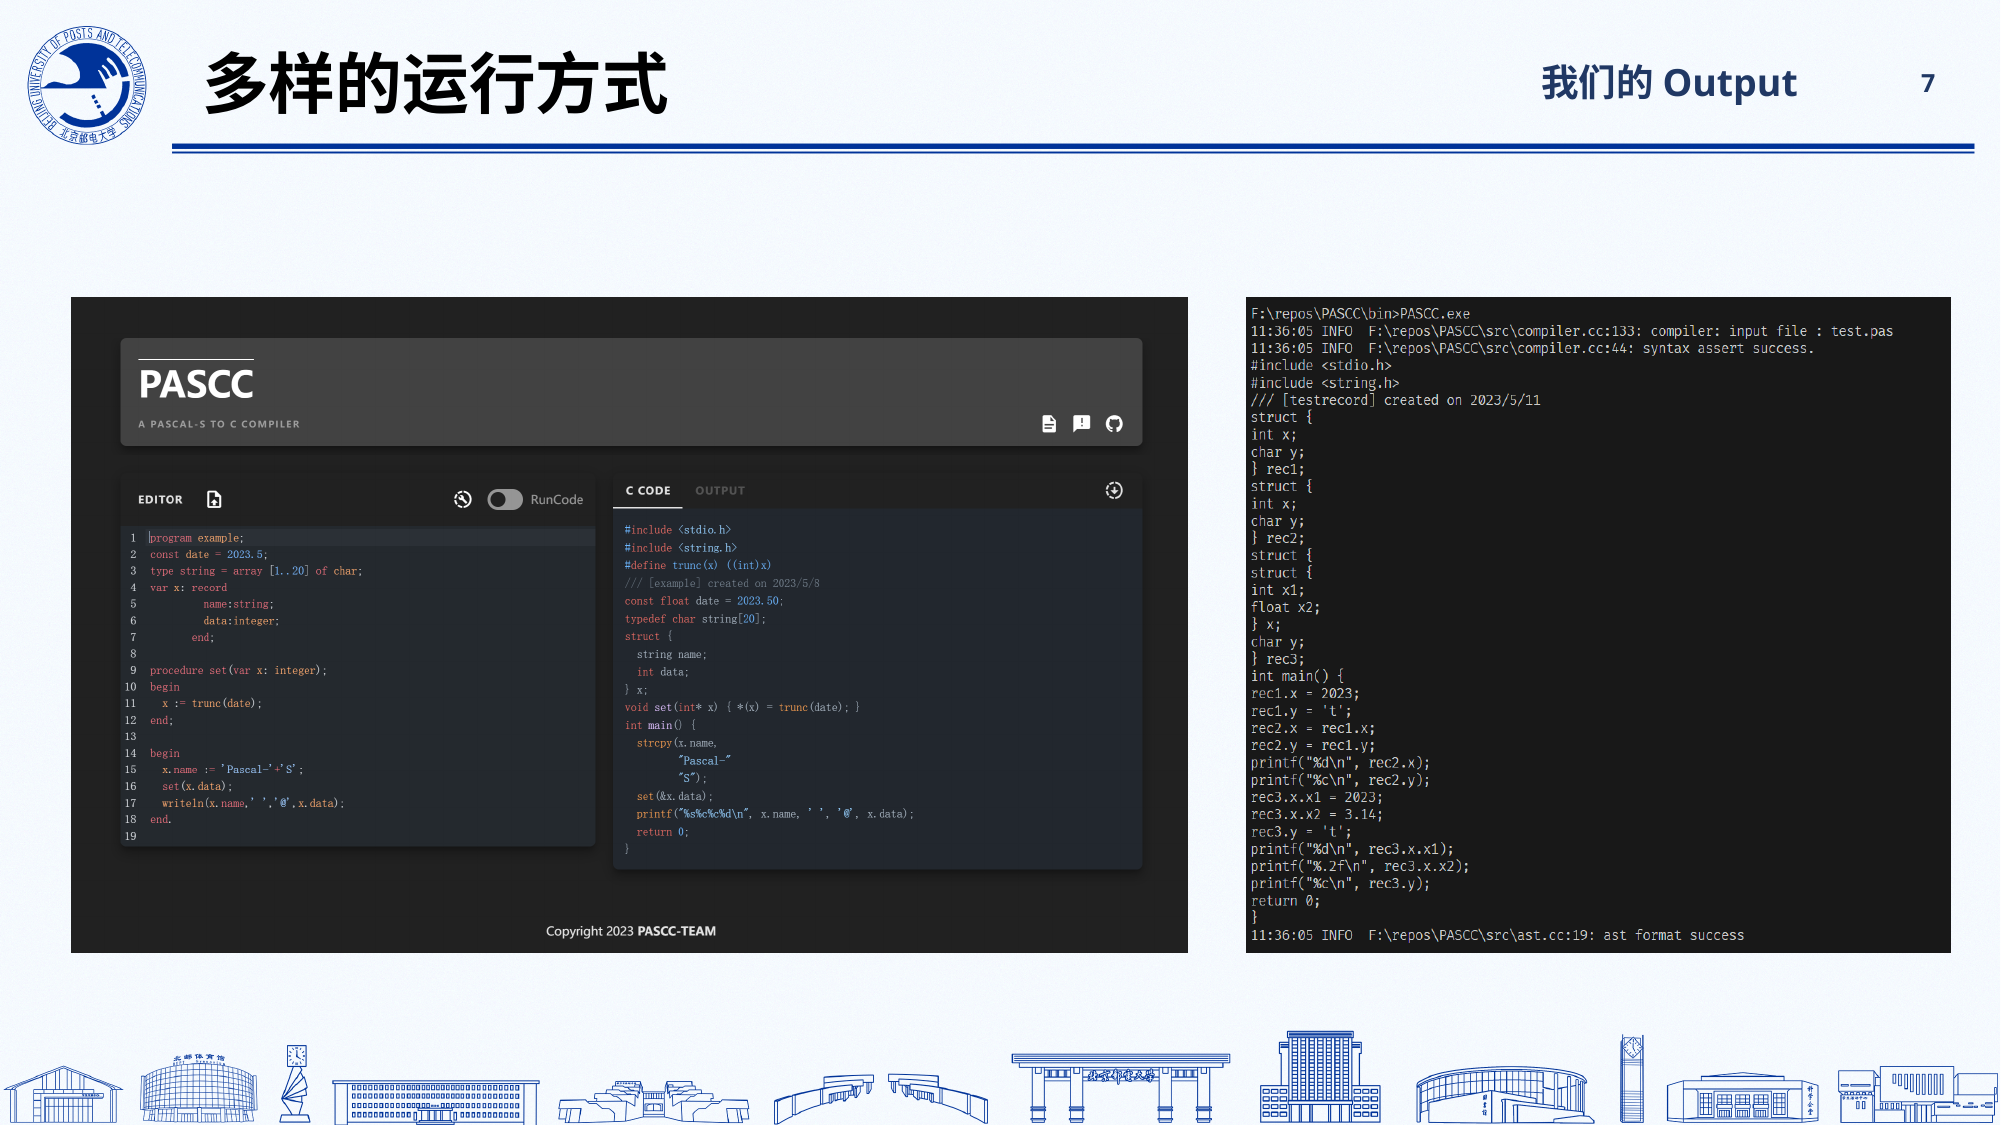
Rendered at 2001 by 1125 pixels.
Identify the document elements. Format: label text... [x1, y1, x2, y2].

slide_number 7 [1862, 54, 1951, 115]
footer 我们的Output [1461, 49, 1813, 115]
title 多样的运行方式 [187, 54, 1073, 120]
picture [0, 0, 2001, 1125]
